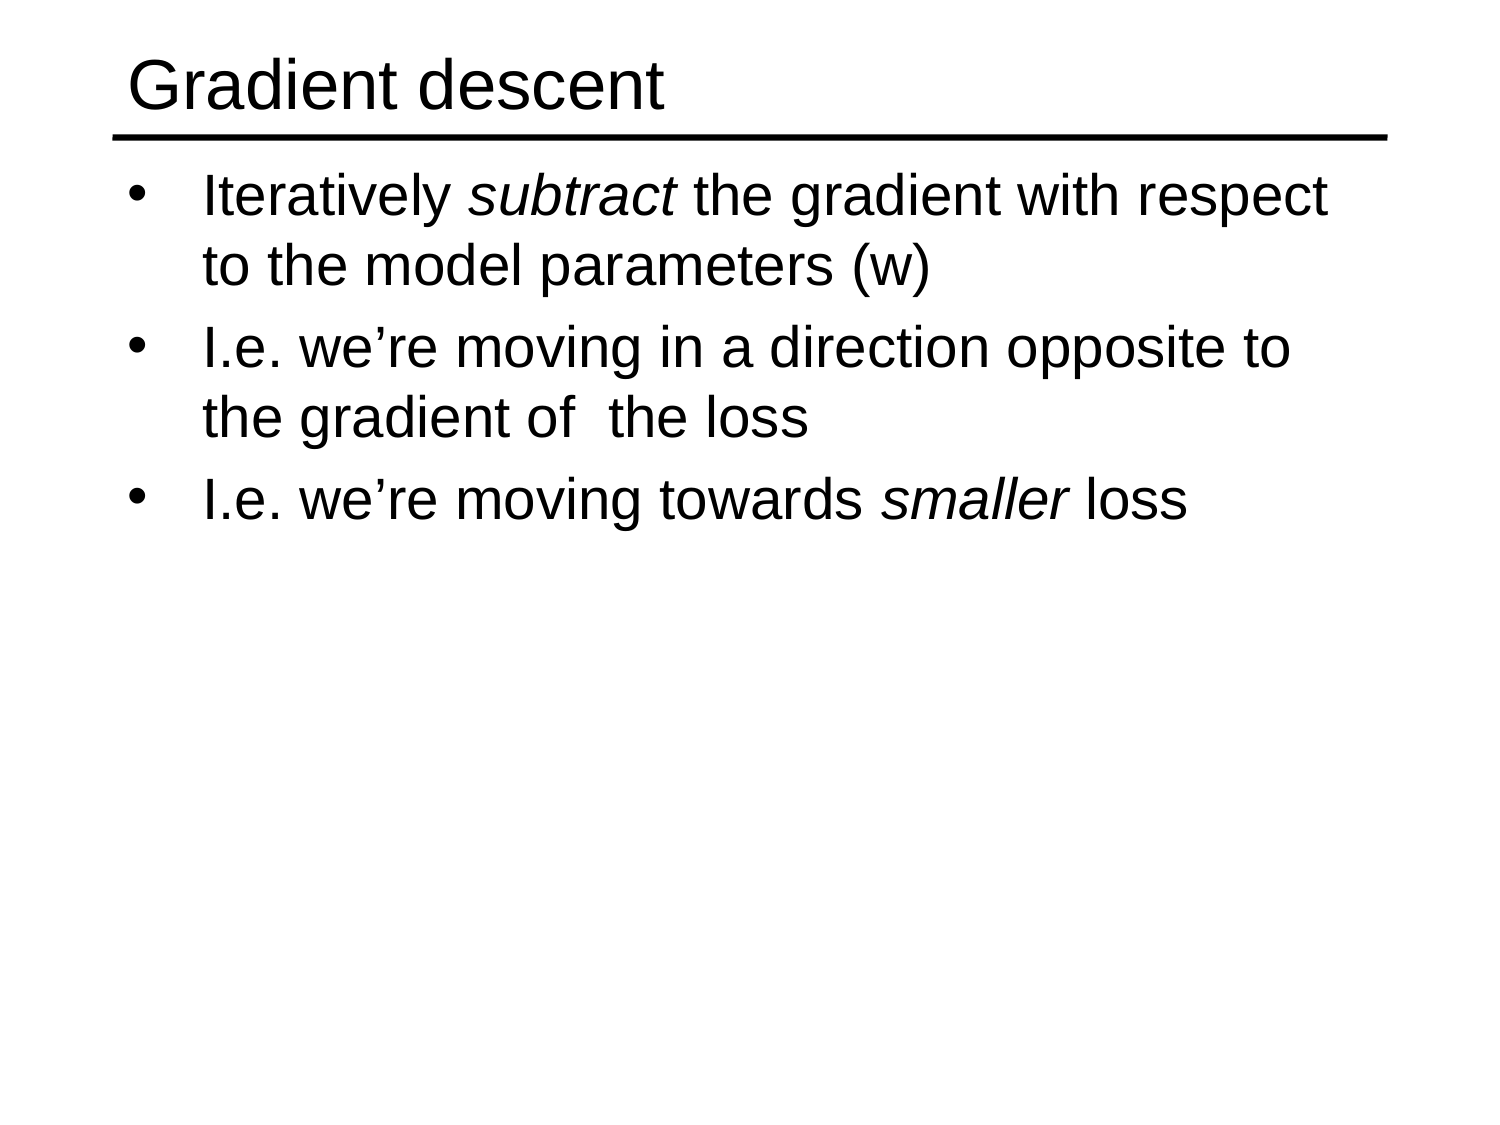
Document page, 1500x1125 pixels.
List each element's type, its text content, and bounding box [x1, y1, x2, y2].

list Iteratively subtract the gradient with respect to the model parameters (w) I.e. we’re moving in a direction opposite to the gradient of the loss I.e. we’re moving towards smaller loss [112, 149, 1388, 1013]
title Gradient descent [112, 12, 1388, 149]
